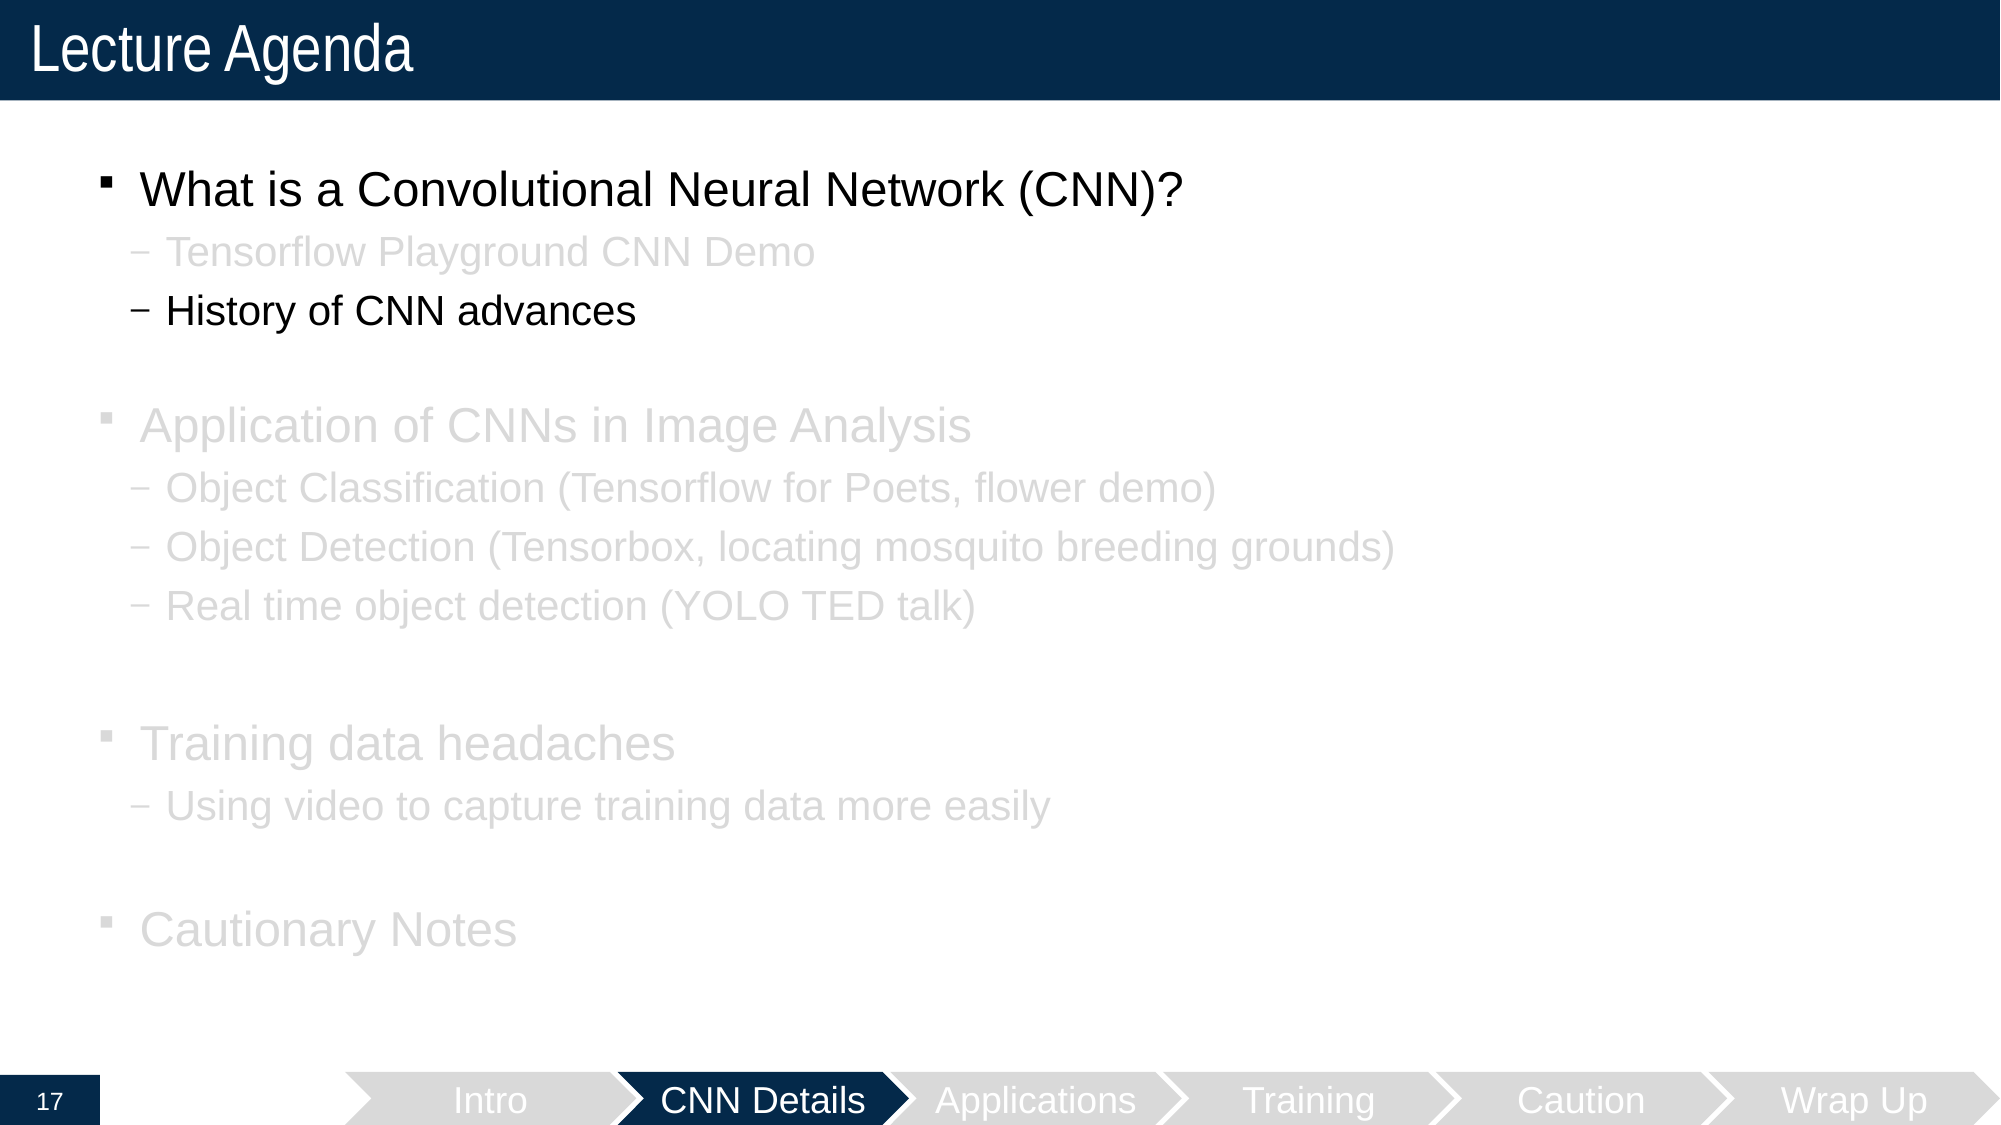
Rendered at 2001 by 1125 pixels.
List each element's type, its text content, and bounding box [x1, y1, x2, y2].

text_box Training [1162, 1071, 1455, 1125]
text_box Wrap Up [1708, 1071, 2000, 1125]
slide_number 17 [0, 1074, 100, 1125]
text_box Intro [344, 1071, 637, 1125]
title Lecture Agenda [0, 0, 2000, 101]
text_box Applications [890, 1071, 1182, 1125]
list What is a Convolutional Neural Network (CNN)? Tensorflow Playground CNN Demo History of CNN advances Application of CNNs in Image Analysis Object Classification (Tensorflow for Poets, flower demo) Object Detection (Tensorbox, locating mosquito breeding grounds) Real time object detection (YOLO TED talk) Training data headaches Using video to capture training data more easily Cautionary Notes [82, 149, 1911, 968]
text_box CNN Details [617, 1071, 910, 1125]
text_box Caution [1435, 1071, 1728, 1125]
